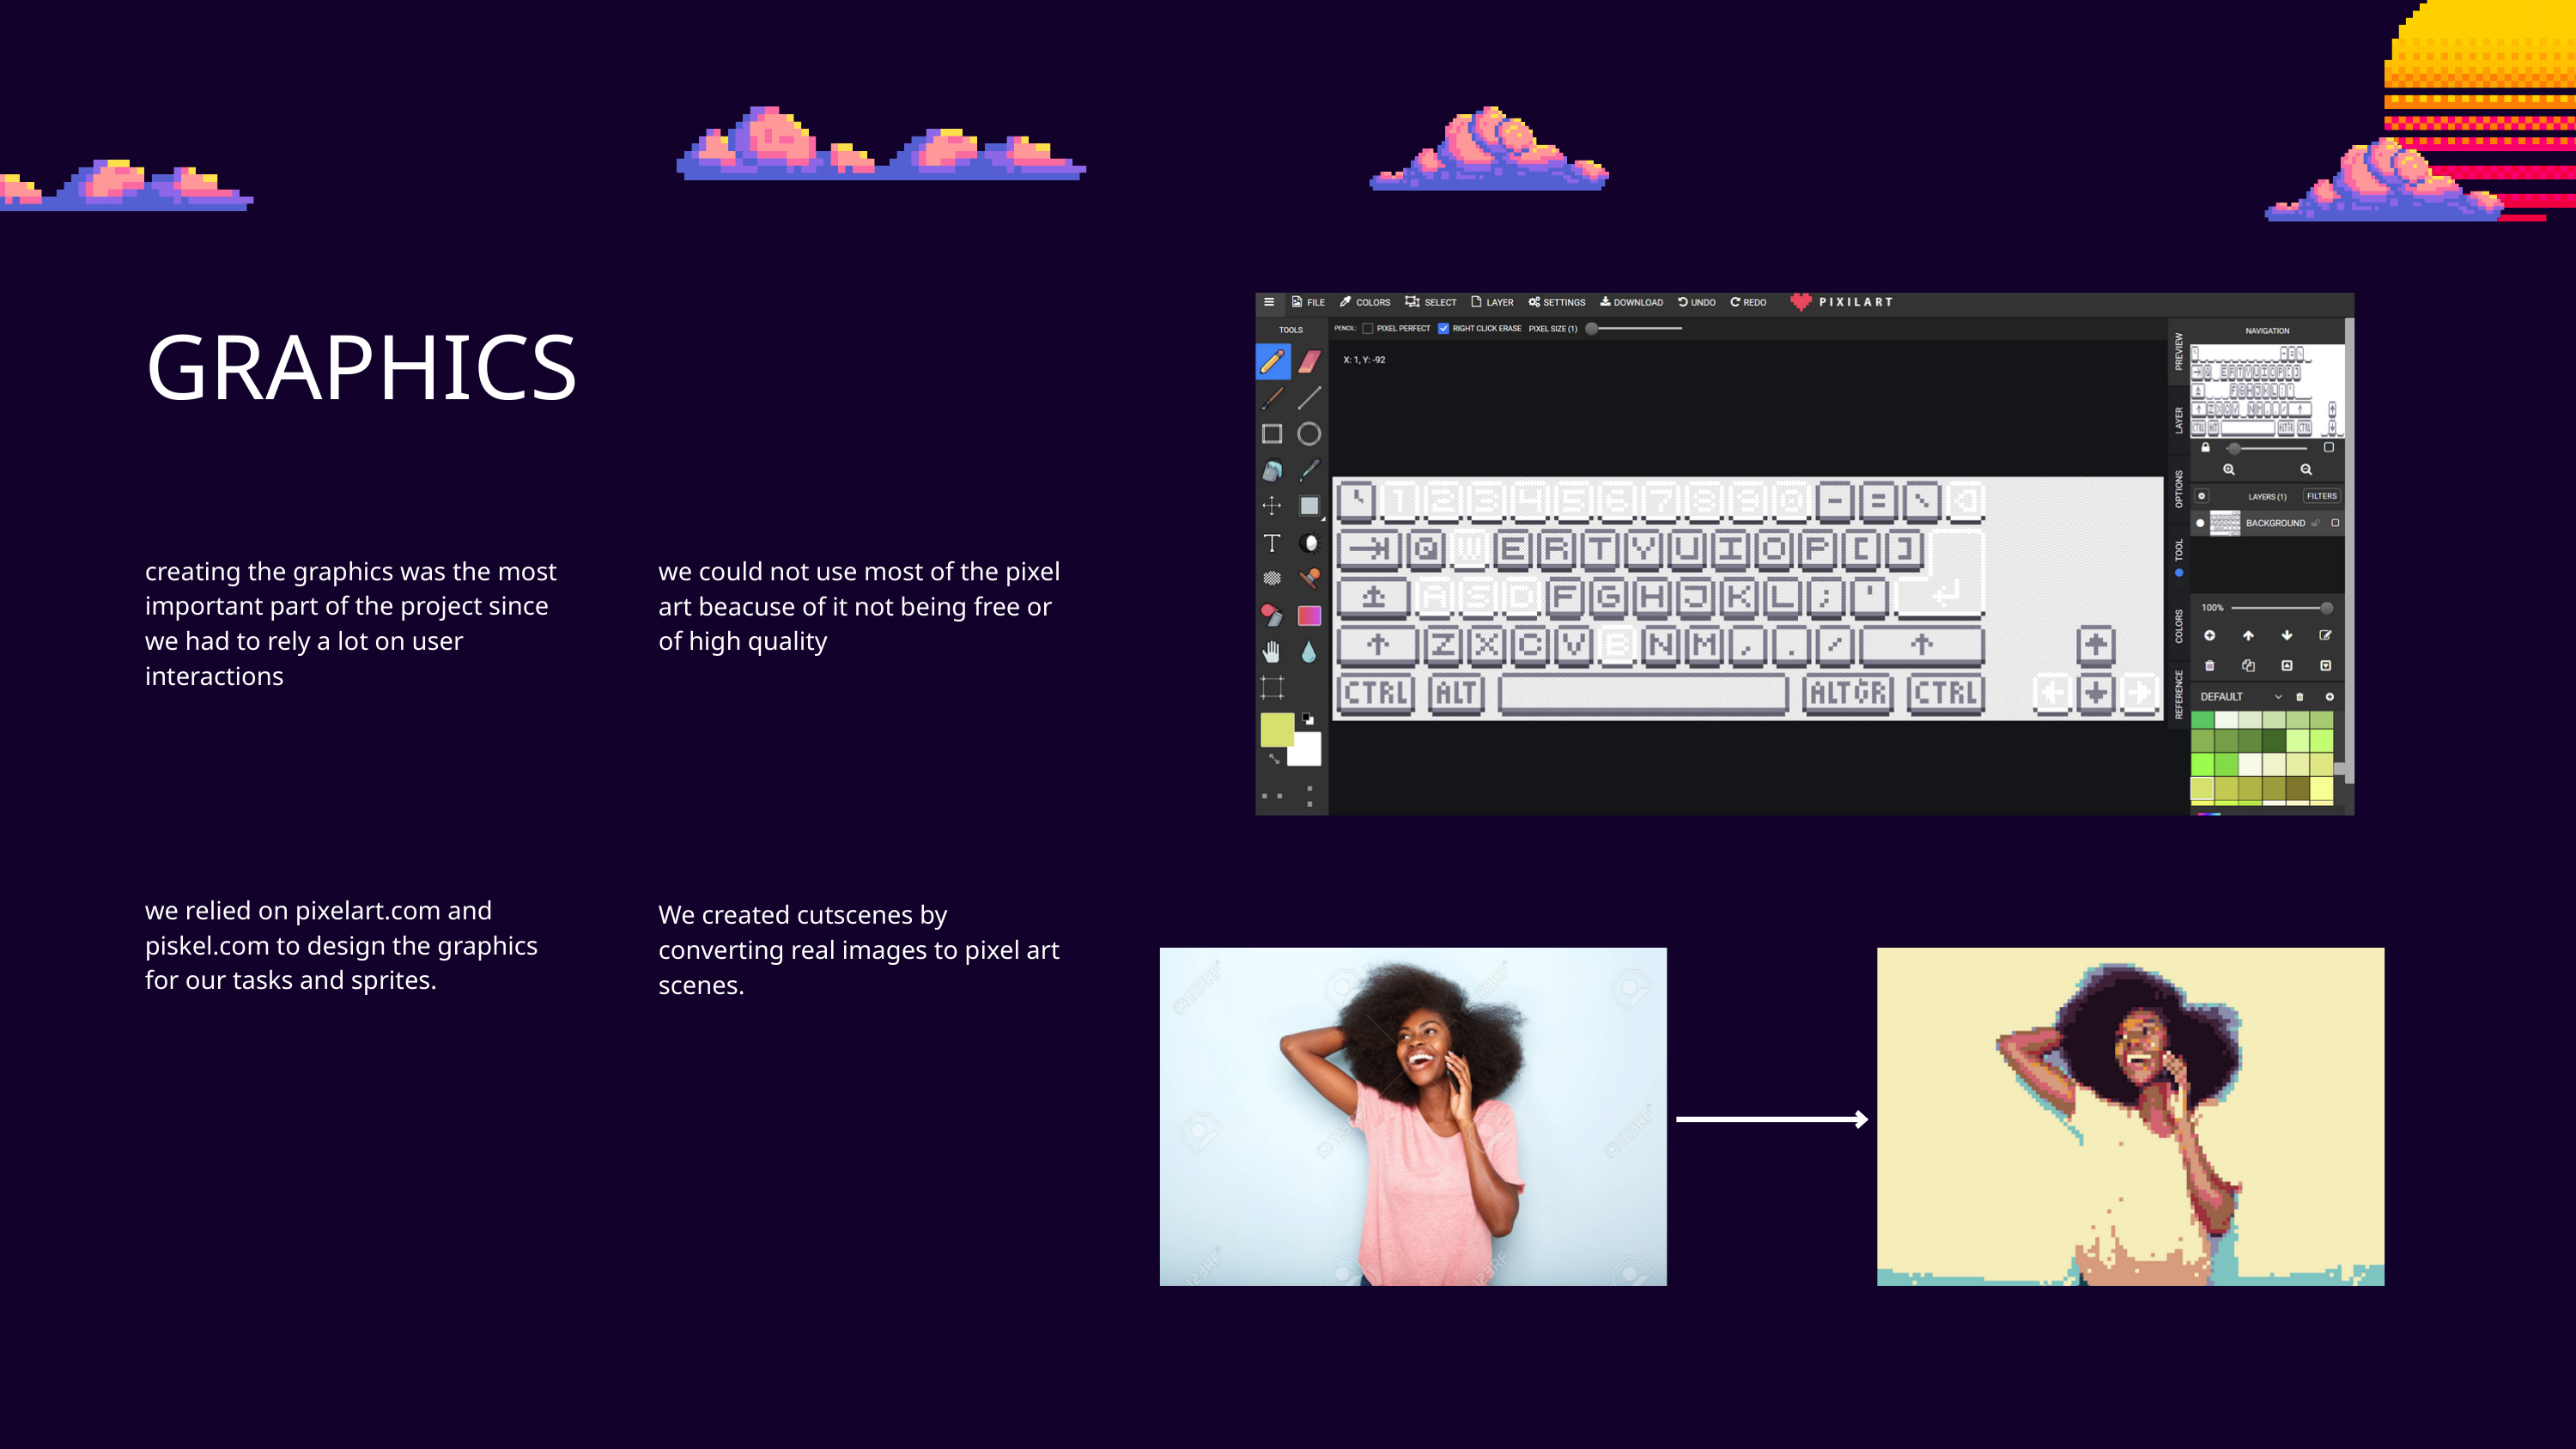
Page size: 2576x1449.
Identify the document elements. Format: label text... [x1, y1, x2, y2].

text_box [677, 106, 1087, 180]
text_box [2385, 0, 2576, 221]
text_box we relied on pixelart.com and piskel.com to design the graphics for our tasks and sprites. [144, 889, 562, 995]
text_box [2264, 137, 2505, 221]
text_box [1877, 948, 2385, 1286]
text_box GRAPHICS [144, 292, 1331, 418]
text_box [0, 137, 254, 211]
text_box We created cutscenes by converting real images to pixel art scenes. [658, 894, 1064, 999]
text_box [1159, 948, 1668, 1286]
text_box we could not use most of the pixel art beacuse of it not being free or of high quality [658, 550, 1064, 656]
text_box [1255, 293, 2355, 815]
text_box [1676, 1113, 1869, 1126]
text_box creating the graphics was the most important part of the project since we had to rely a lot on user interactions [144, 550, 575, 691]
text_box [1369, 106, 1609, 191]
